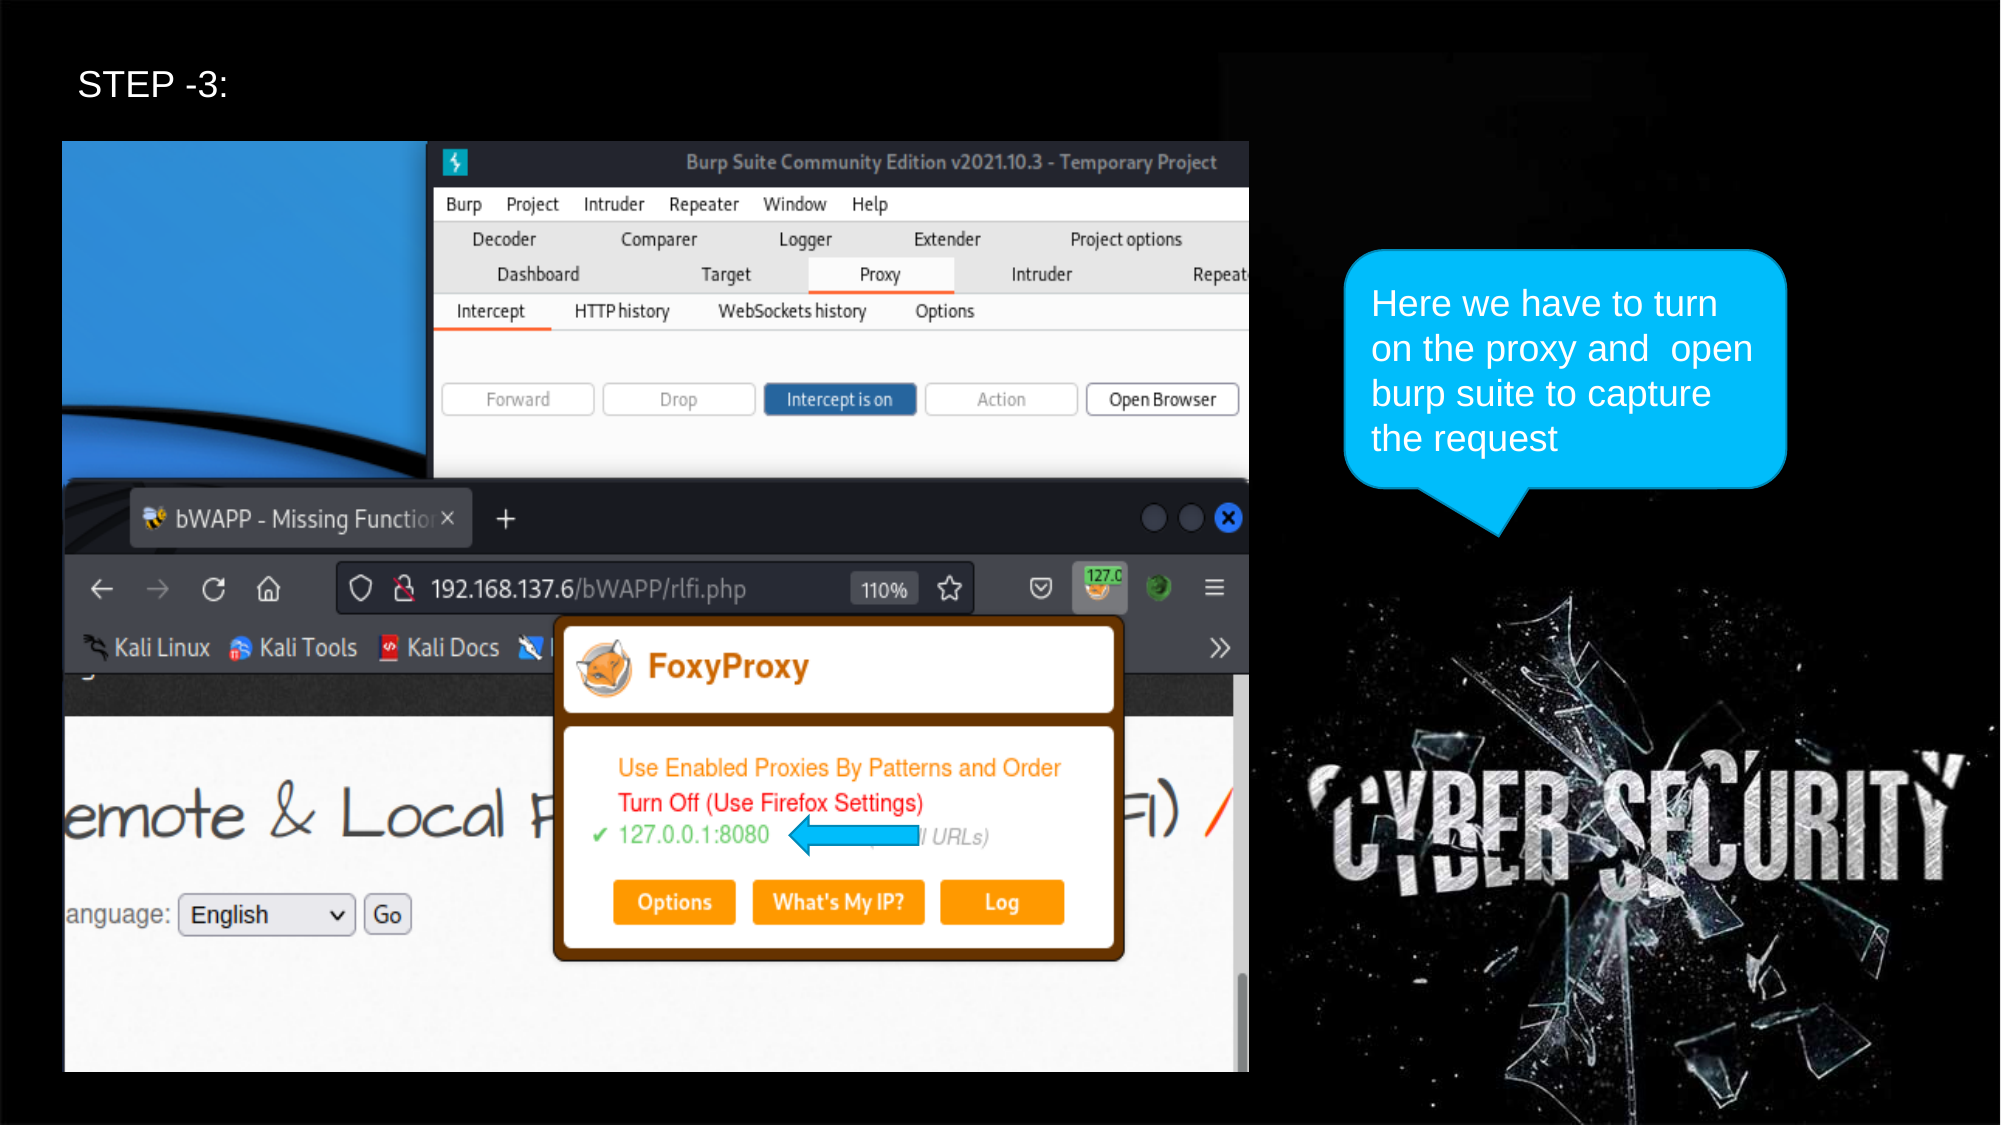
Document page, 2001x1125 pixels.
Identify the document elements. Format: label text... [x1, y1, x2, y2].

text_box STEP -3: [62, 52, 479, 113]
picture [0, 0, 2001, 1125]
text_box Here we have to turn on the proxy and open burp suite to capture the request [1344, 250, 1787, 537]
